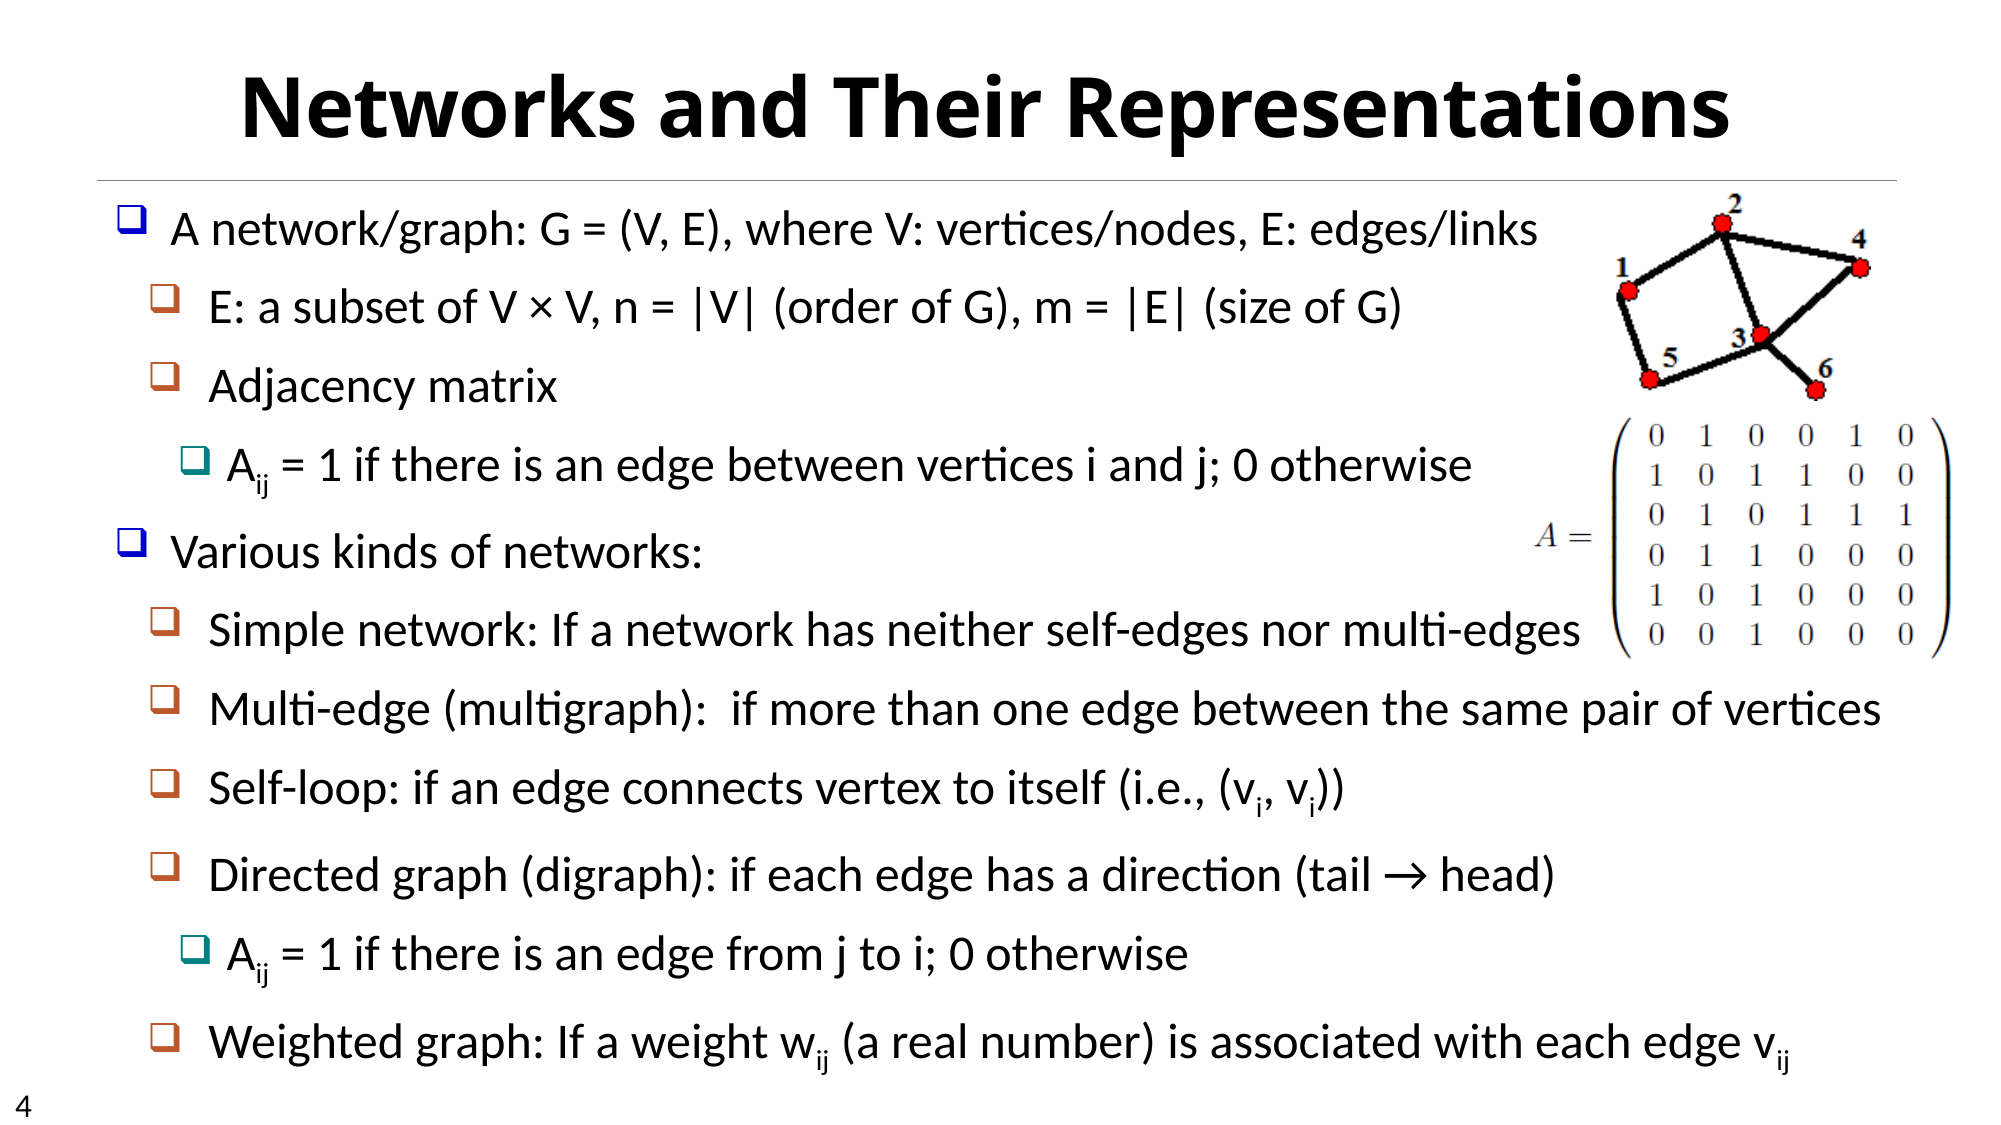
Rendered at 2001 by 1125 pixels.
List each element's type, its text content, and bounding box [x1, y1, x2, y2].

picture [1533, 413, 1953, 660]
picture [1615, 187, 1871, 401]
title Networks and Their Representations [66, 62, 1905, 163]
list A network/graph: G = (V, E), where V: vertices/nodes, E: edges/links E: a subset of V × V, n = |V| (order of G), m = |E| (size of G) Adjacency matrix Aij = 1 if there is an edge between vertices i and j; 0 otherwise Various kinds of networks: Simple network: If a network has neither self-edges nor multi-edges Multi-edge (multigraph): if more than one edge between the same pair of vertices Self-loop: if an edge connects vertex to itself (i.e., (vi, vi)) Directed graph (digraph): if each edge has a direction (tail → head) Aij = 1 if there is an edge from j to i; 0 otherwise Weighted graph: If a weight wij (a real number) is associated with each edge vij [99, 187, 1939, 1058]
